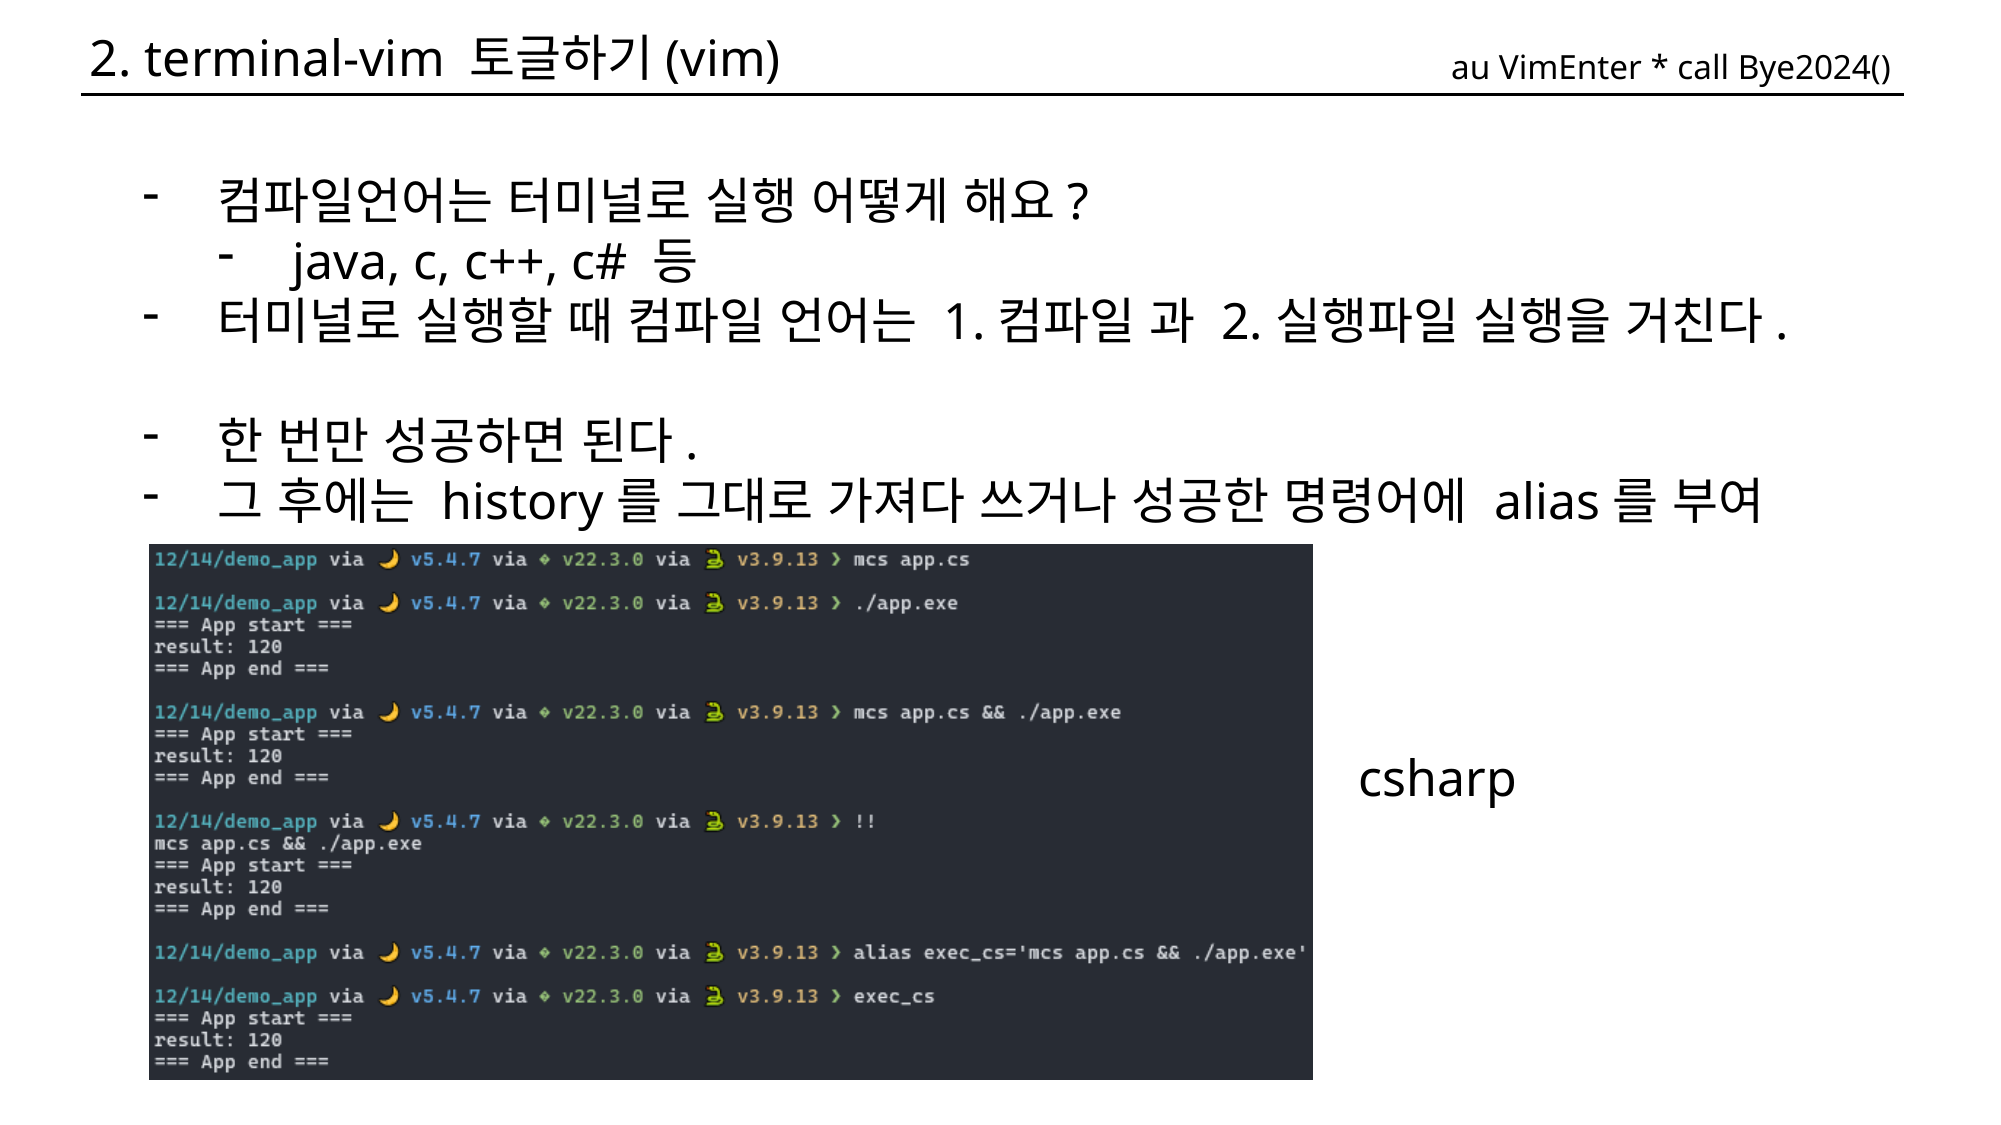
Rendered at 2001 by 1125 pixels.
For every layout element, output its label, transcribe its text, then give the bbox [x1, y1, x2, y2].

text_box 컴파일언어는 터미널로 실행 어떻게 해요? java, c, c++, c# 등 터미널로 실행할 때 컴파일 언어는 1.컴파일 과 2.실행파일 실행을 거친다. 한 번만 성공하면 된다. 그 후에는 history를 그대로 가져다 쓰거나 성공한 명령어에 alias를 부여 [127, 162, 1804, 597]
text_box 2. terminal-vim 토글하기(vim) [74, 18, 796, 94]
text_box au VimEnter * call Bye2024() [1436, 38, 1907, 94]
picture [148, 543, 1313, 1081]
text_box csharp [1343, 739, 1532, 814]
